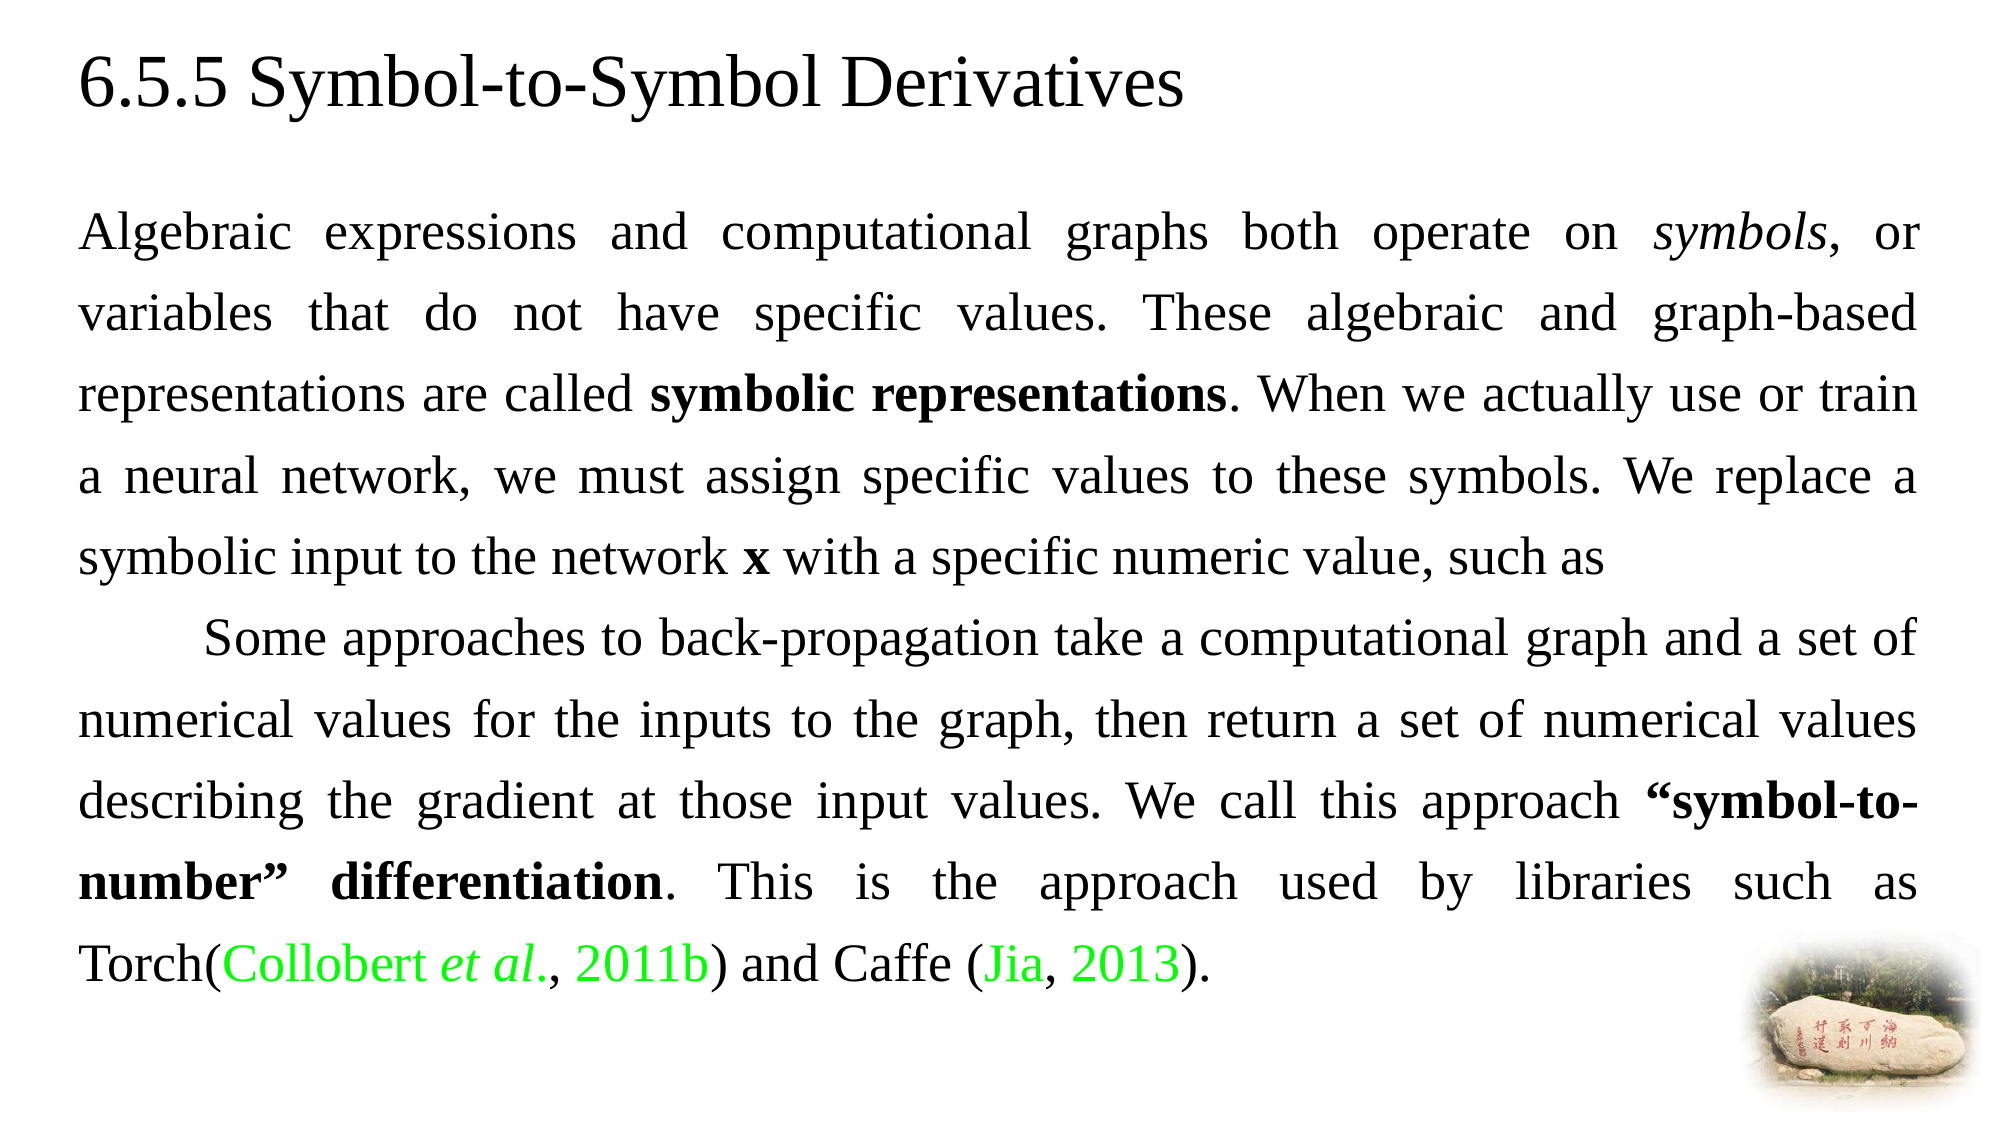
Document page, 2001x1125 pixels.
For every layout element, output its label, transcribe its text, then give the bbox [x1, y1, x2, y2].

title 6.5.5 Symbol-to-Symbol Derivatives [63, 21, 1936, 142]
picture [1740, 927, 1985, 1112]
